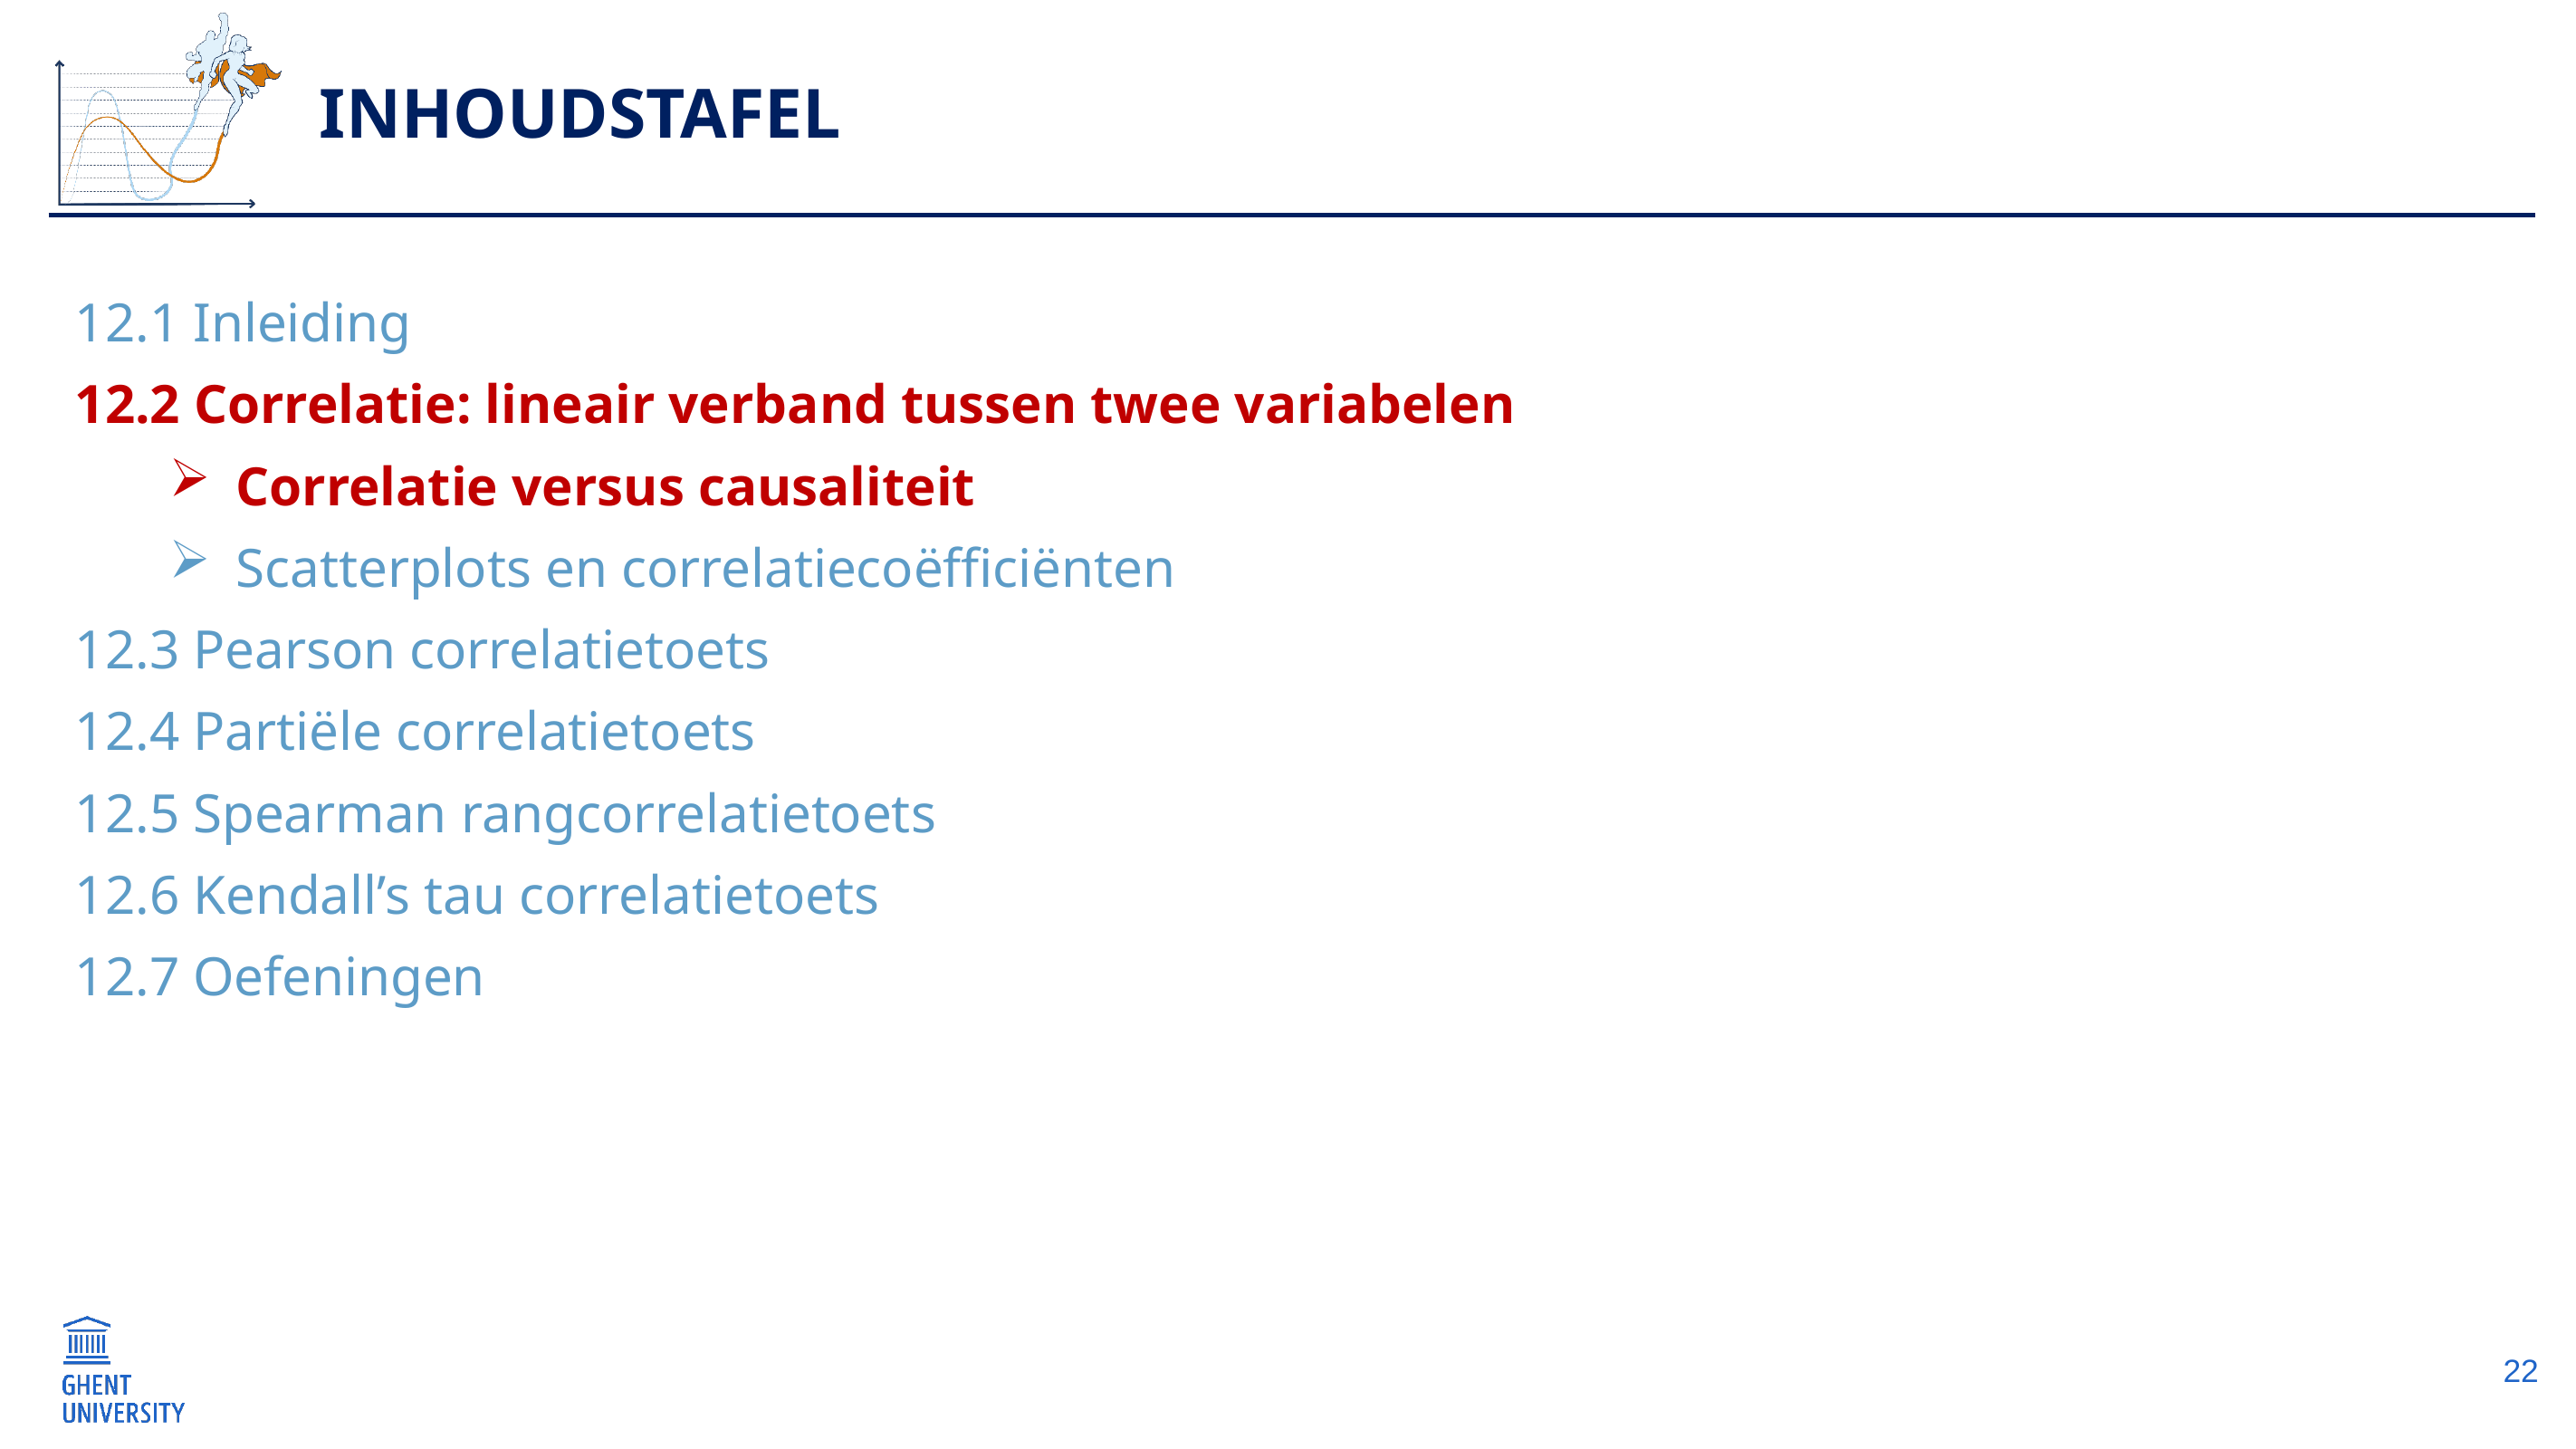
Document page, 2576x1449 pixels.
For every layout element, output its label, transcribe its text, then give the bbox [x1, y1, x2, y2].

slide_number 22 [2415, 1330, 2553, 1408]
picture [62, 1290, 411, 1449]
picture [5, 0, 306, 318]
list 12.1 Inleiding 12.2 Correlatie: lineair verband tussen twee variabelen Correlatie versus causaliteit Scatterplots en correlatiecoëfficiënten 12.3 Pearson correlatietoets 12.4 Partiële correlatietoets 12.5 Spearman rangcorrelatietoets 12.6 Kendall’s tau correlatietoets 12.7 Oefeningen [48, 269, 2553, 1290]
title Inhoudstafel [305, 18, 2527, 159]
